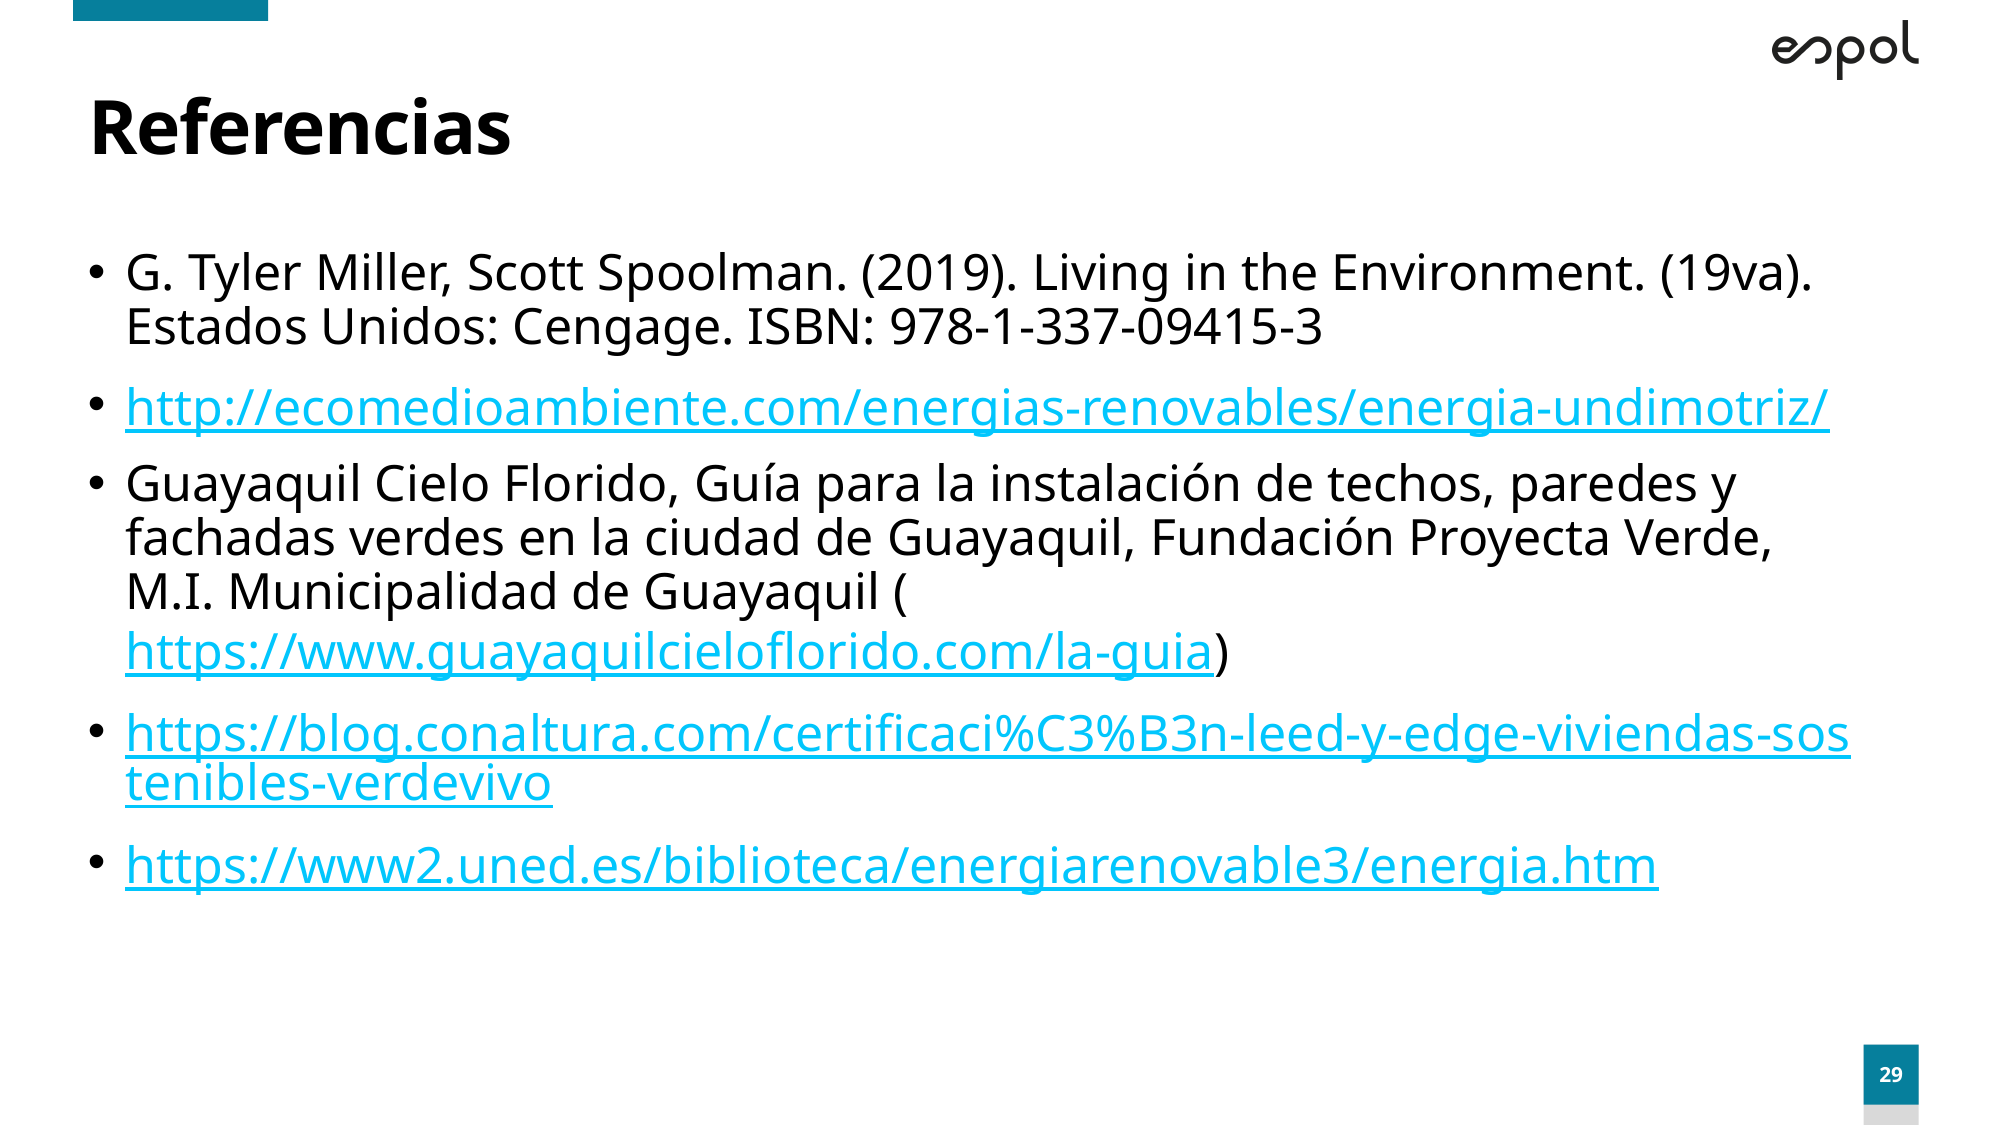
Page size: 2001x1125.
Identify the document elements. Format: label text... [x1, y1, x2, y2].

text_box G. Tyler Miller, Scott Spoolman. (2019). Living in the Environment. (19va). Estados Unidos: Cengage. ISBN: 978-1-337-09415-3 http://ecomedioambiente.com/energias-renovables/energia-undimotriz/ Guayaquil Cielo Florido, Guía para la instalación de techos, paredes y fachadas verdes en la ciudad de Guayaquil, Fundación Proyecta Verde, M.I. Municipalidad de Guayaquil (https://www.guayaquilcieloflorido.com/la-guia) https://blog.conaltura.com/certificaci%C3%B3n-leed-y-edge-viviendas-sostenibles-verdevivo https://www2.uned.es/biblioteca/energiarenovable3/energia.htm [73, 239, 1874, 1023]
title Referencias [73, 82, 1907, 179]
picture [1772, 20, 1919, 80]
